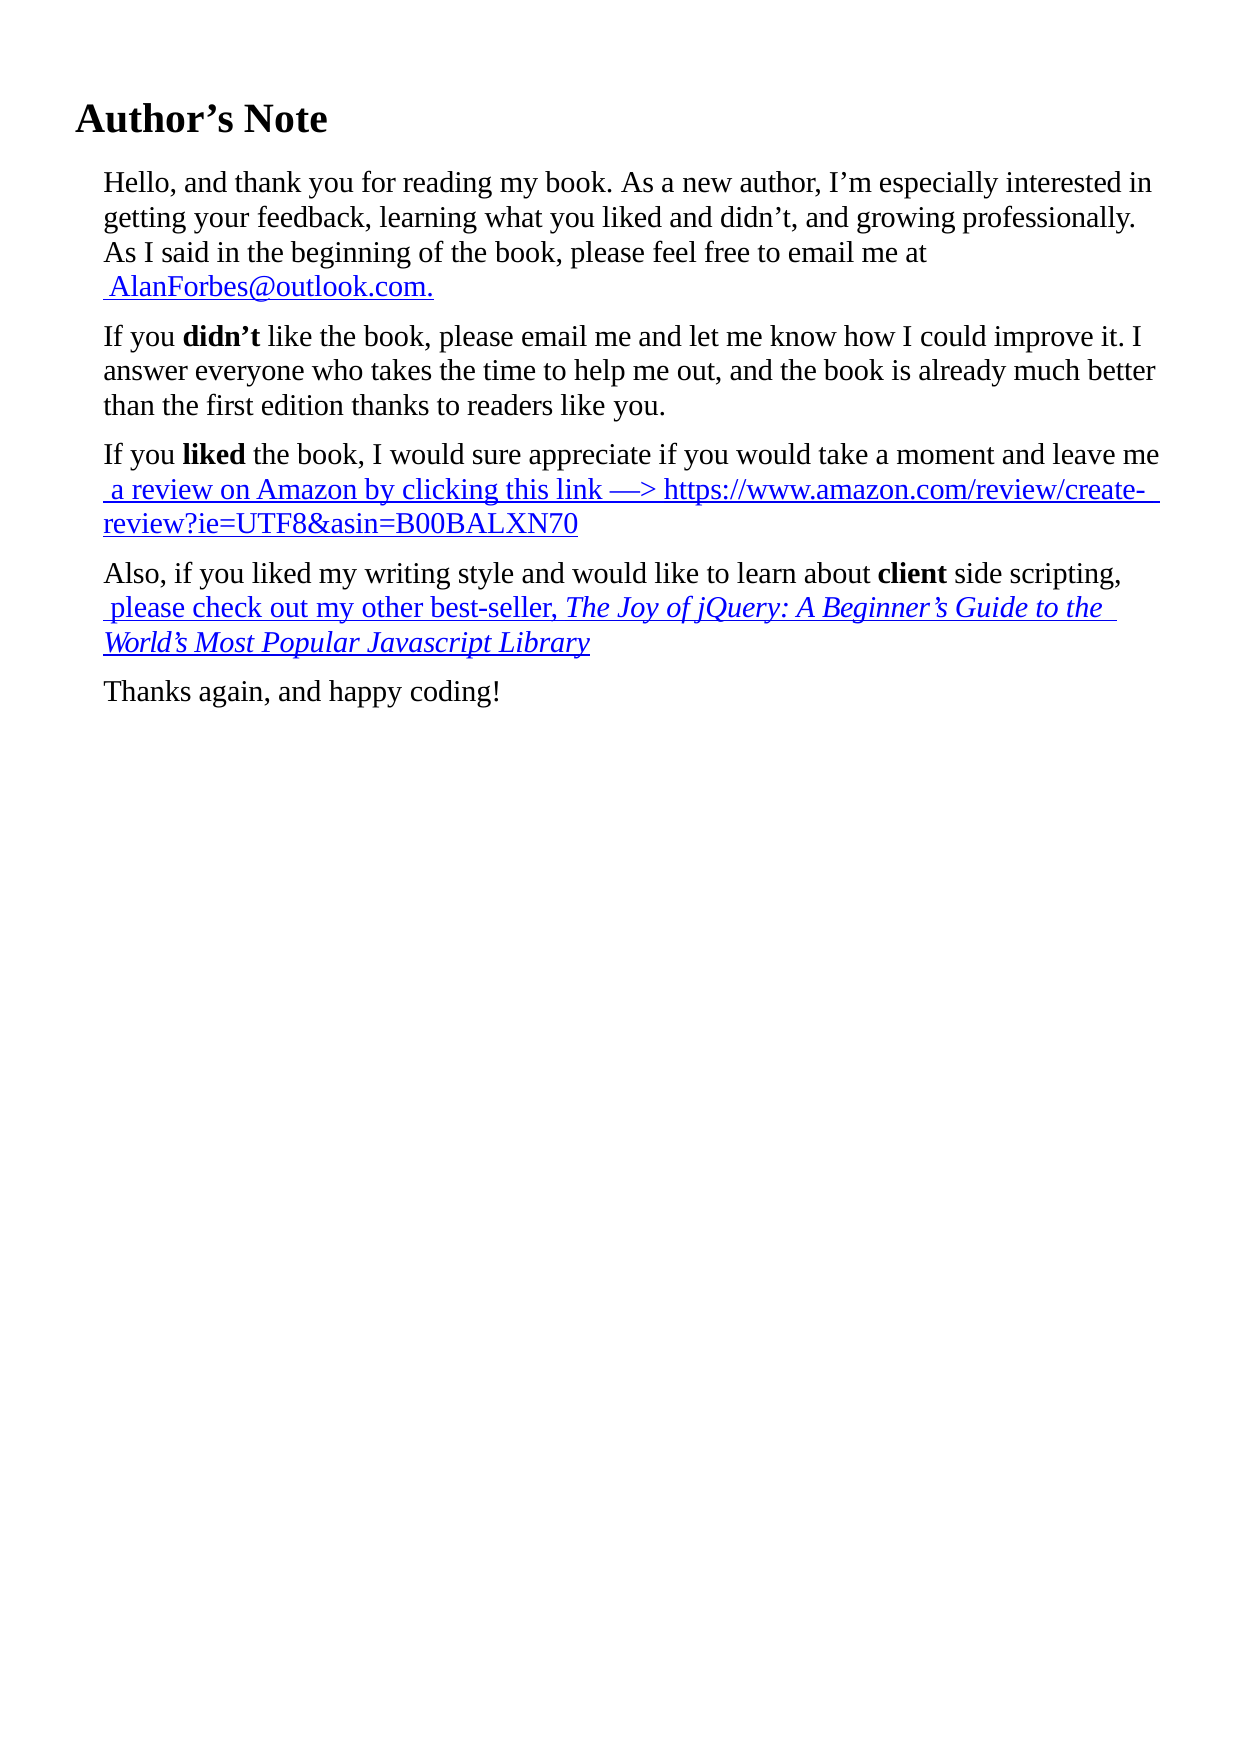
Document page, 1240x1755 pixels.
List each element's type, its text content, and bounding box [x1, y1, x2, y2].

text_box Author’s Note Hello, and thank you for reading my book. As a new author, I’m especially interested in getting your feedback, learning what you liked and didn’t, and growing professionally. As I said in the beginning of the book, please feel free to email me at AlanForbes@outlook.com. If you didn’t like the book, please email me and let me know how I could improve it. I answer everyone who takes the time to help me out, and the book is already much better than the first edition thanks to readers like you. If you liked the book, I would sure appreciate if you would take a moment and leave me a review on Amazon by clicking this link —> https://www.amazon.com/review/create- review?ie=UTF8&asin=B00BALXN70 Also, if you liked my writing style and would like to learn about client side scripting, please check out my other best-seller, The Joy of jQuery: A Beginner’s Guide to the World’s Most Popular Javascript Library Thanks again, and happy coding! [72, 87, 1167, 707]
